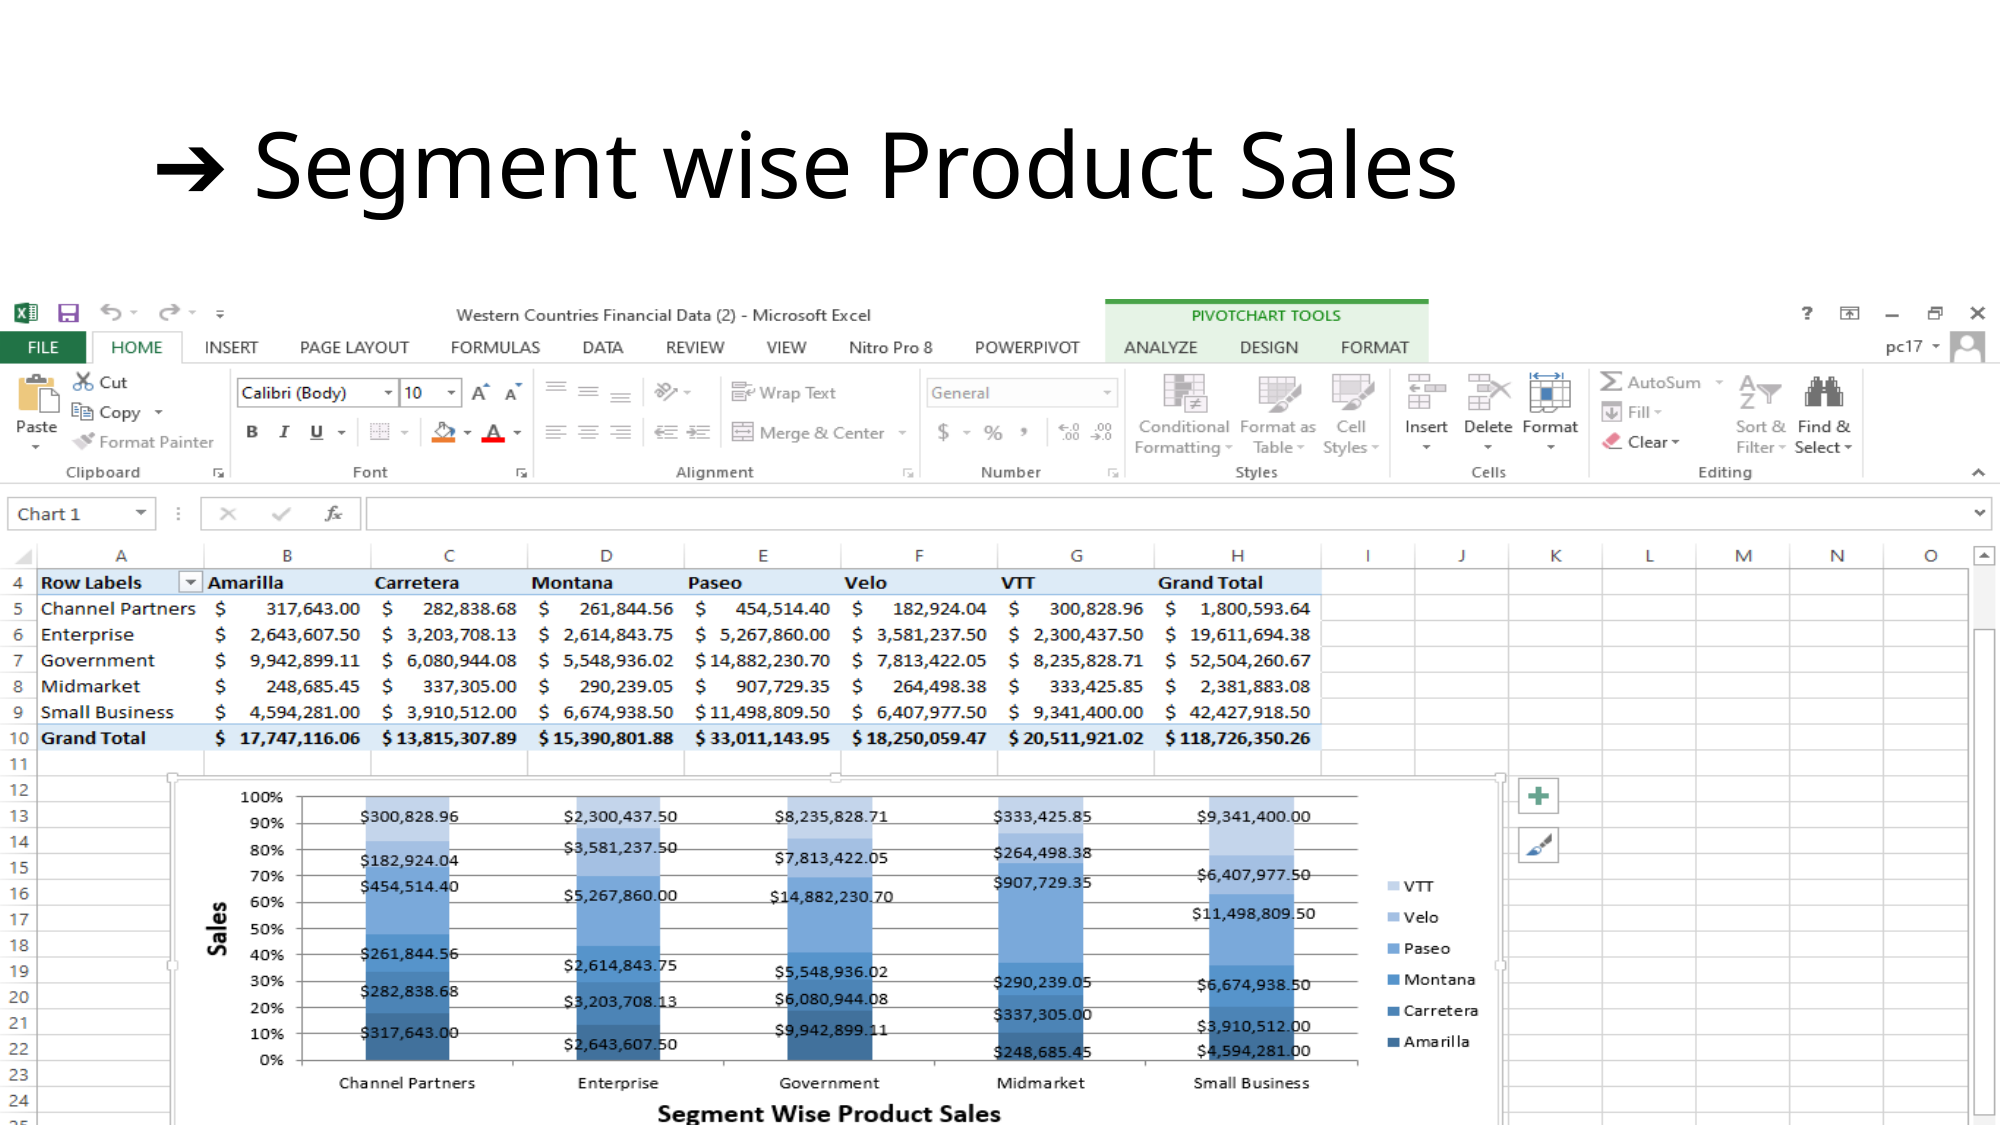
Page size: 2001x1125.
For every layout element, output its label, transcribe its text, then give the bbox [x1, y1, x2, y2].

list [0, 299, 2000, 1125]
title ➔ Segment wise Product Sales [137, 59, 1863, 278]
